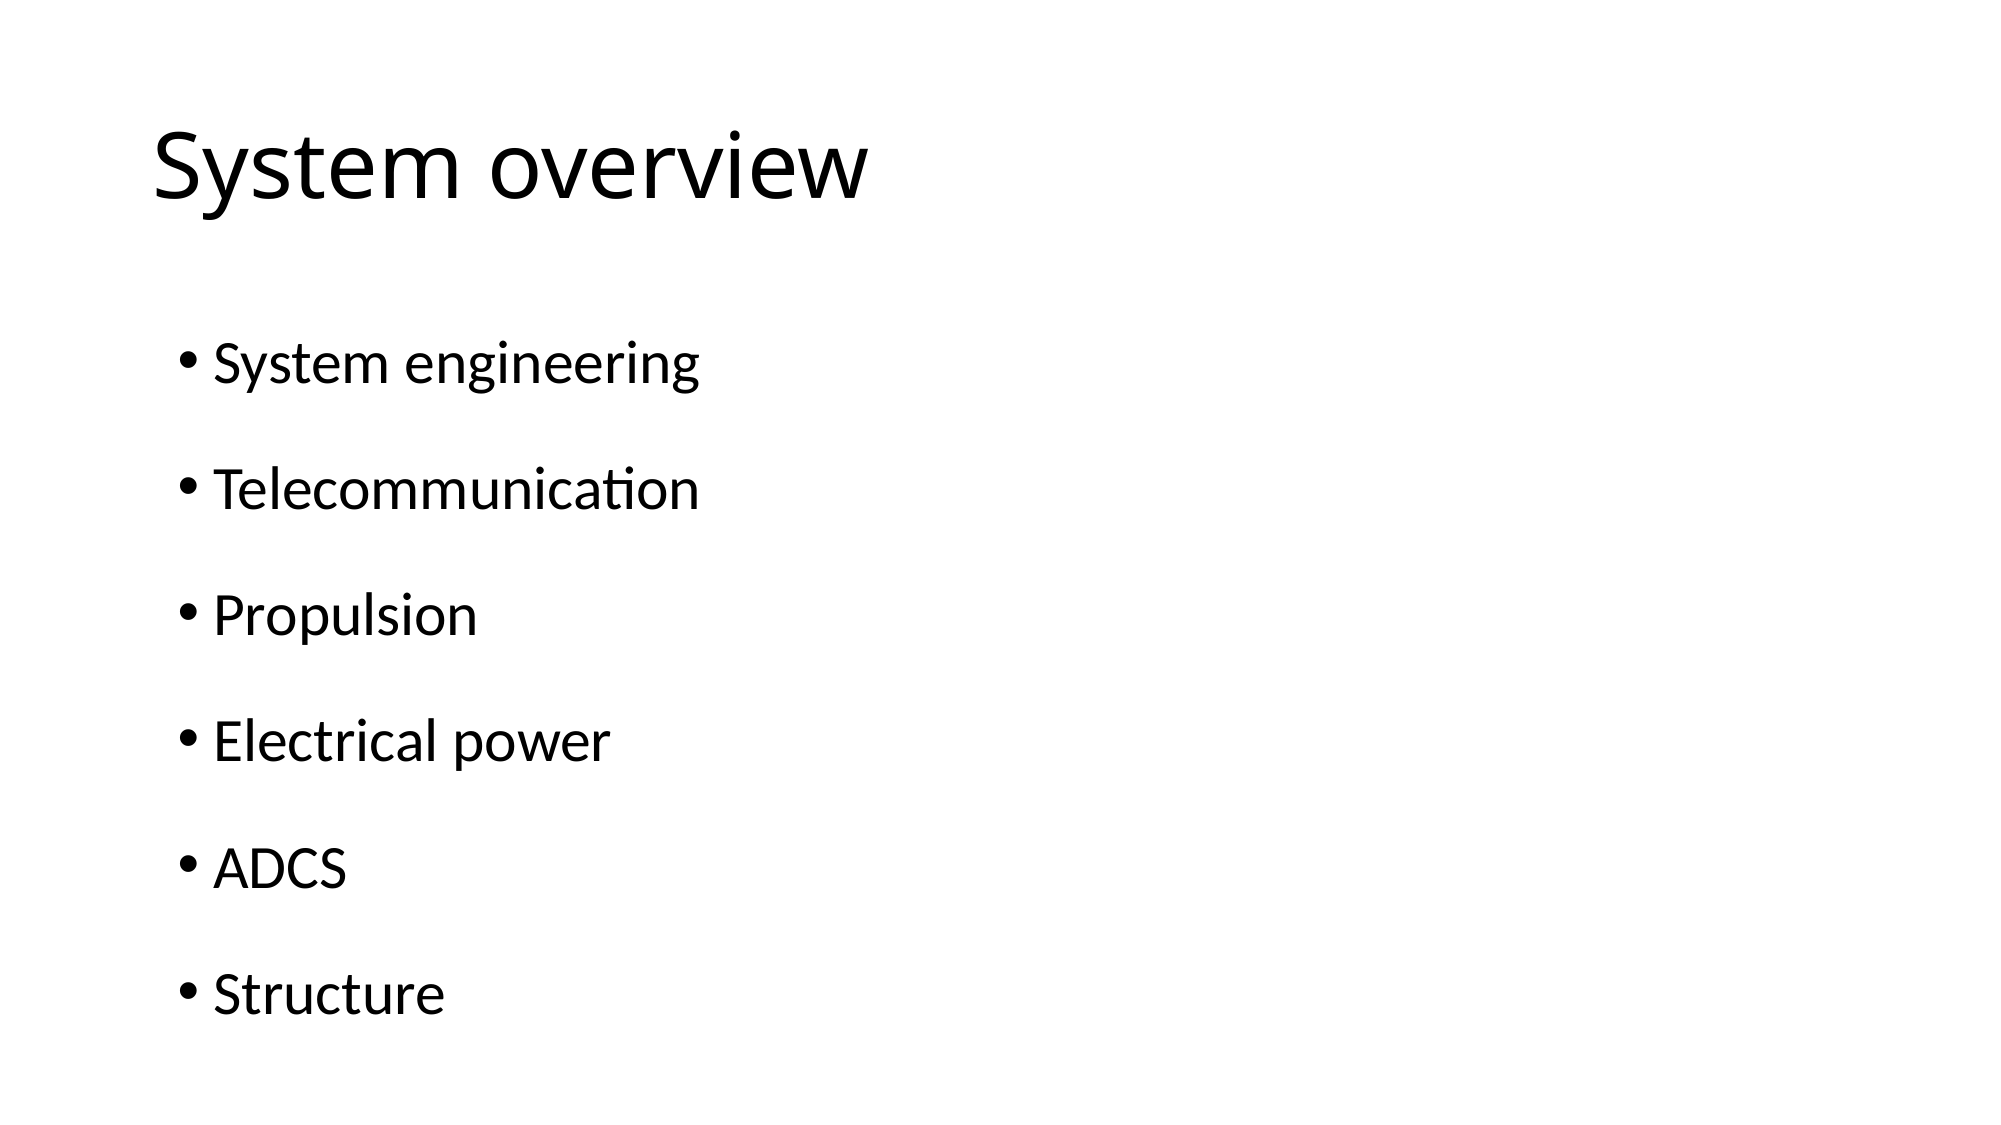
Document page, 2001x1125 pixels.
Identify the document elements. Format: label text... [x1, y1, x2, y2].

title System overview [137, 59, 1863, 278]
text_box System engineering Telecommunication Propulsion Electrical power ADCS Structure [162, 277, 1888, 1044]
